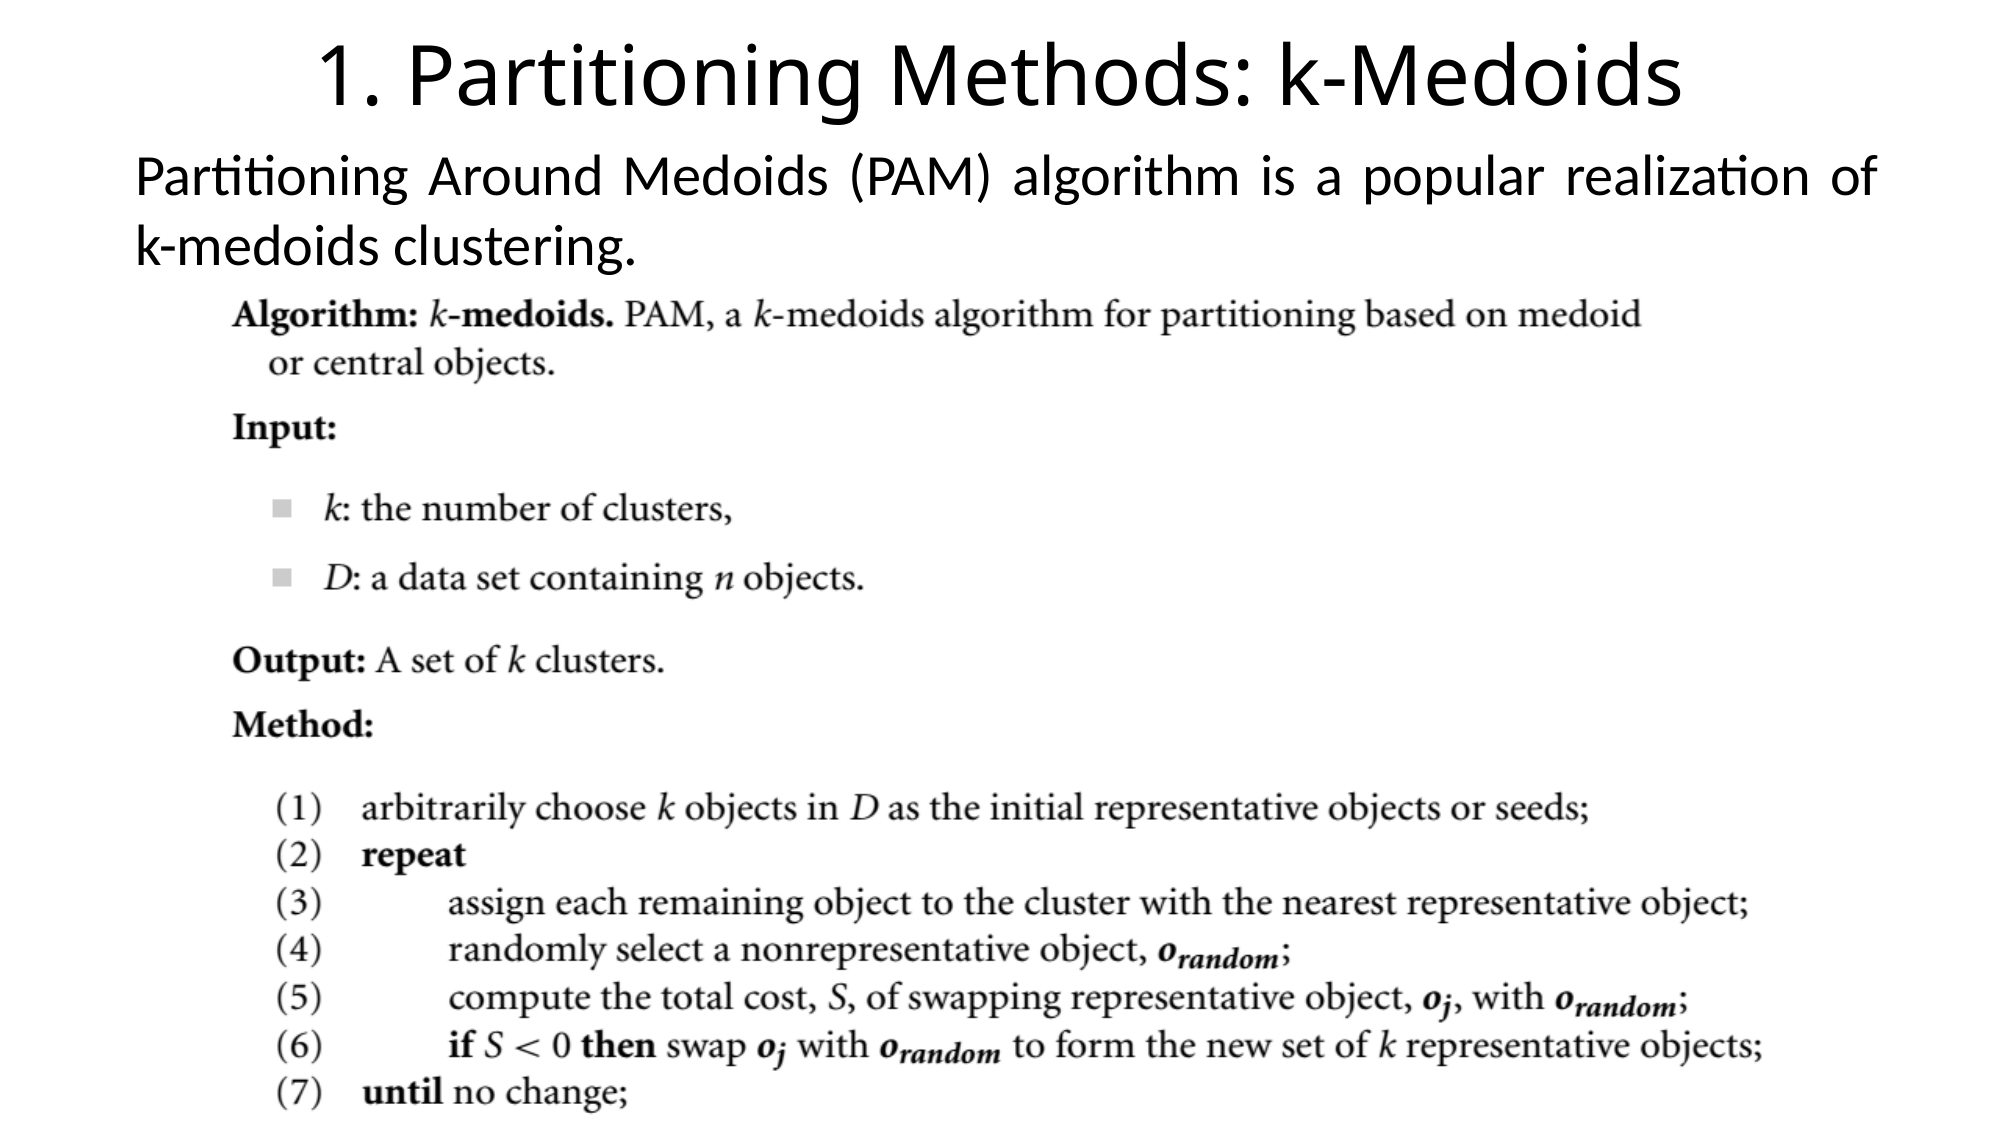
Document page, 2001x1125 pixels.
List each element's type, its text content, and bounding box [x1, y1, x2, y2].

picture [226, 286, 1774, 1119]
list Partitioning Around Medoids (PAM) algorithm is a popular realization of k-medoids clustering. [120, 129, 1895, 1100]
title 1. Partitioning Methods: k-Medoids [137, 19, 1863, 129]
